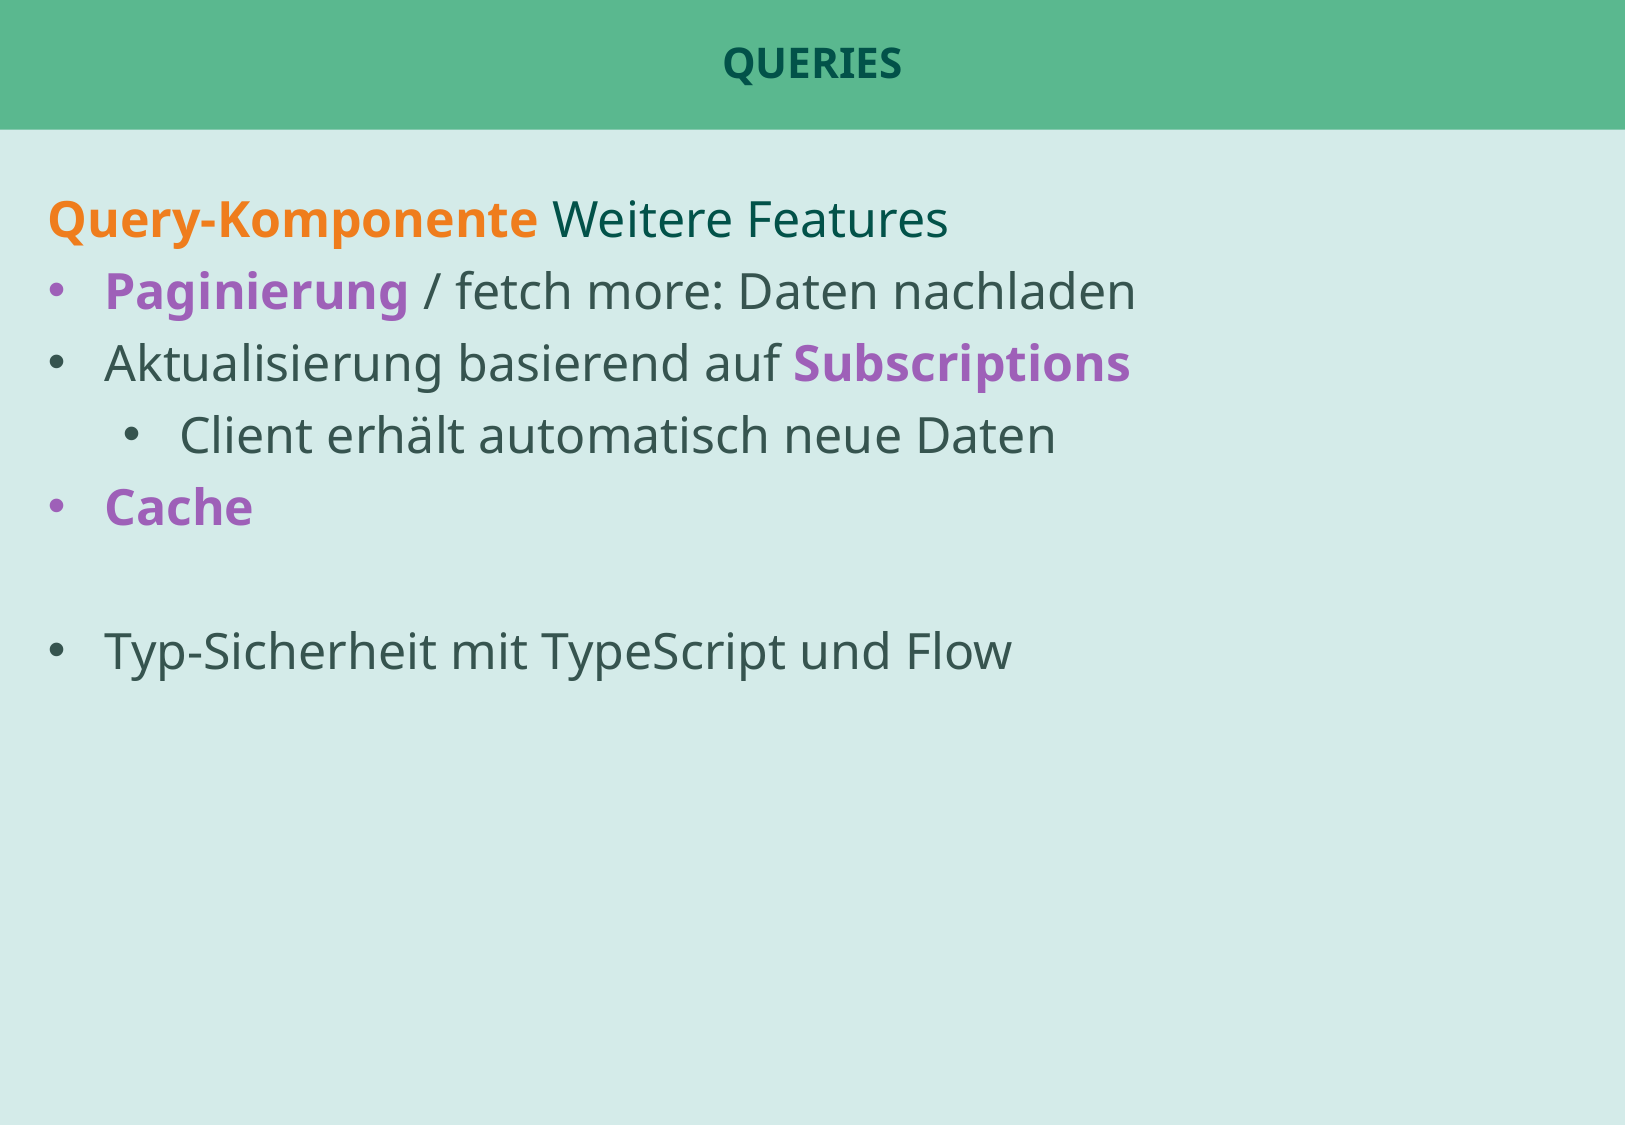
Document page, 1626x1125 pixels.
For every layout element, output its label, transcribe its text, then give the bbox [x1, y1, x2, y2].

text_box Query-Komponente Weitere Features Paginierung / fetch more: Daten nachladen Aktualisierung basierend auf Subscriptions Client erhält automatisch neue Daten Cache Typ-Sicherheit mit TypeScript und Flow [33, 168, 1592, 687]
title Queries [0, 0, 1625, 130]
